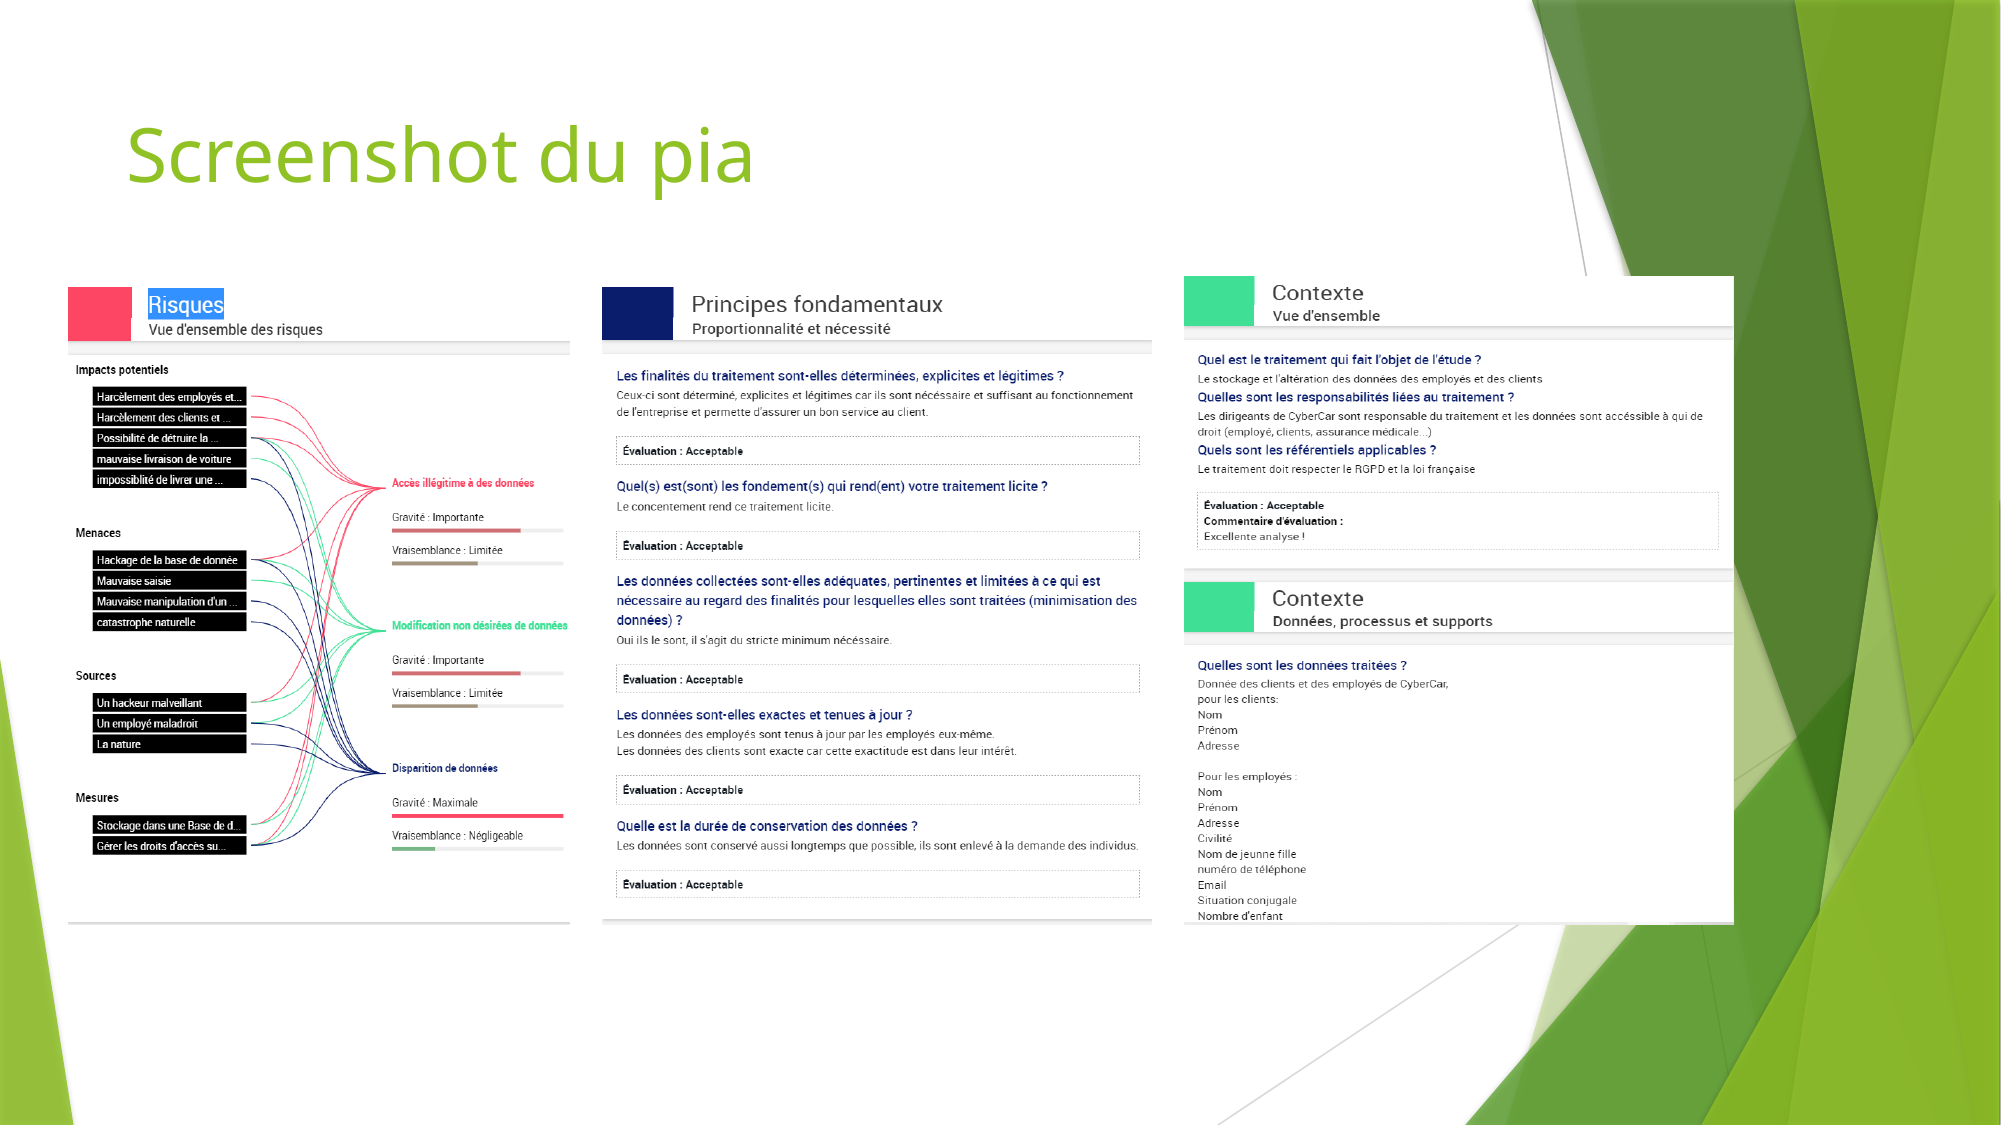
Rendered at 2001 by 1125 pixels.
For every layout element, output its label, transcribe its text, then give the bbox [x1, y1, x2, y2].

title Screenshot du pia [111, 99, 1522, 317]
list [68, 286, 570, 925]
picture [601, 286, 1153, 925]
picture [1183, 276, 1735, 925]
